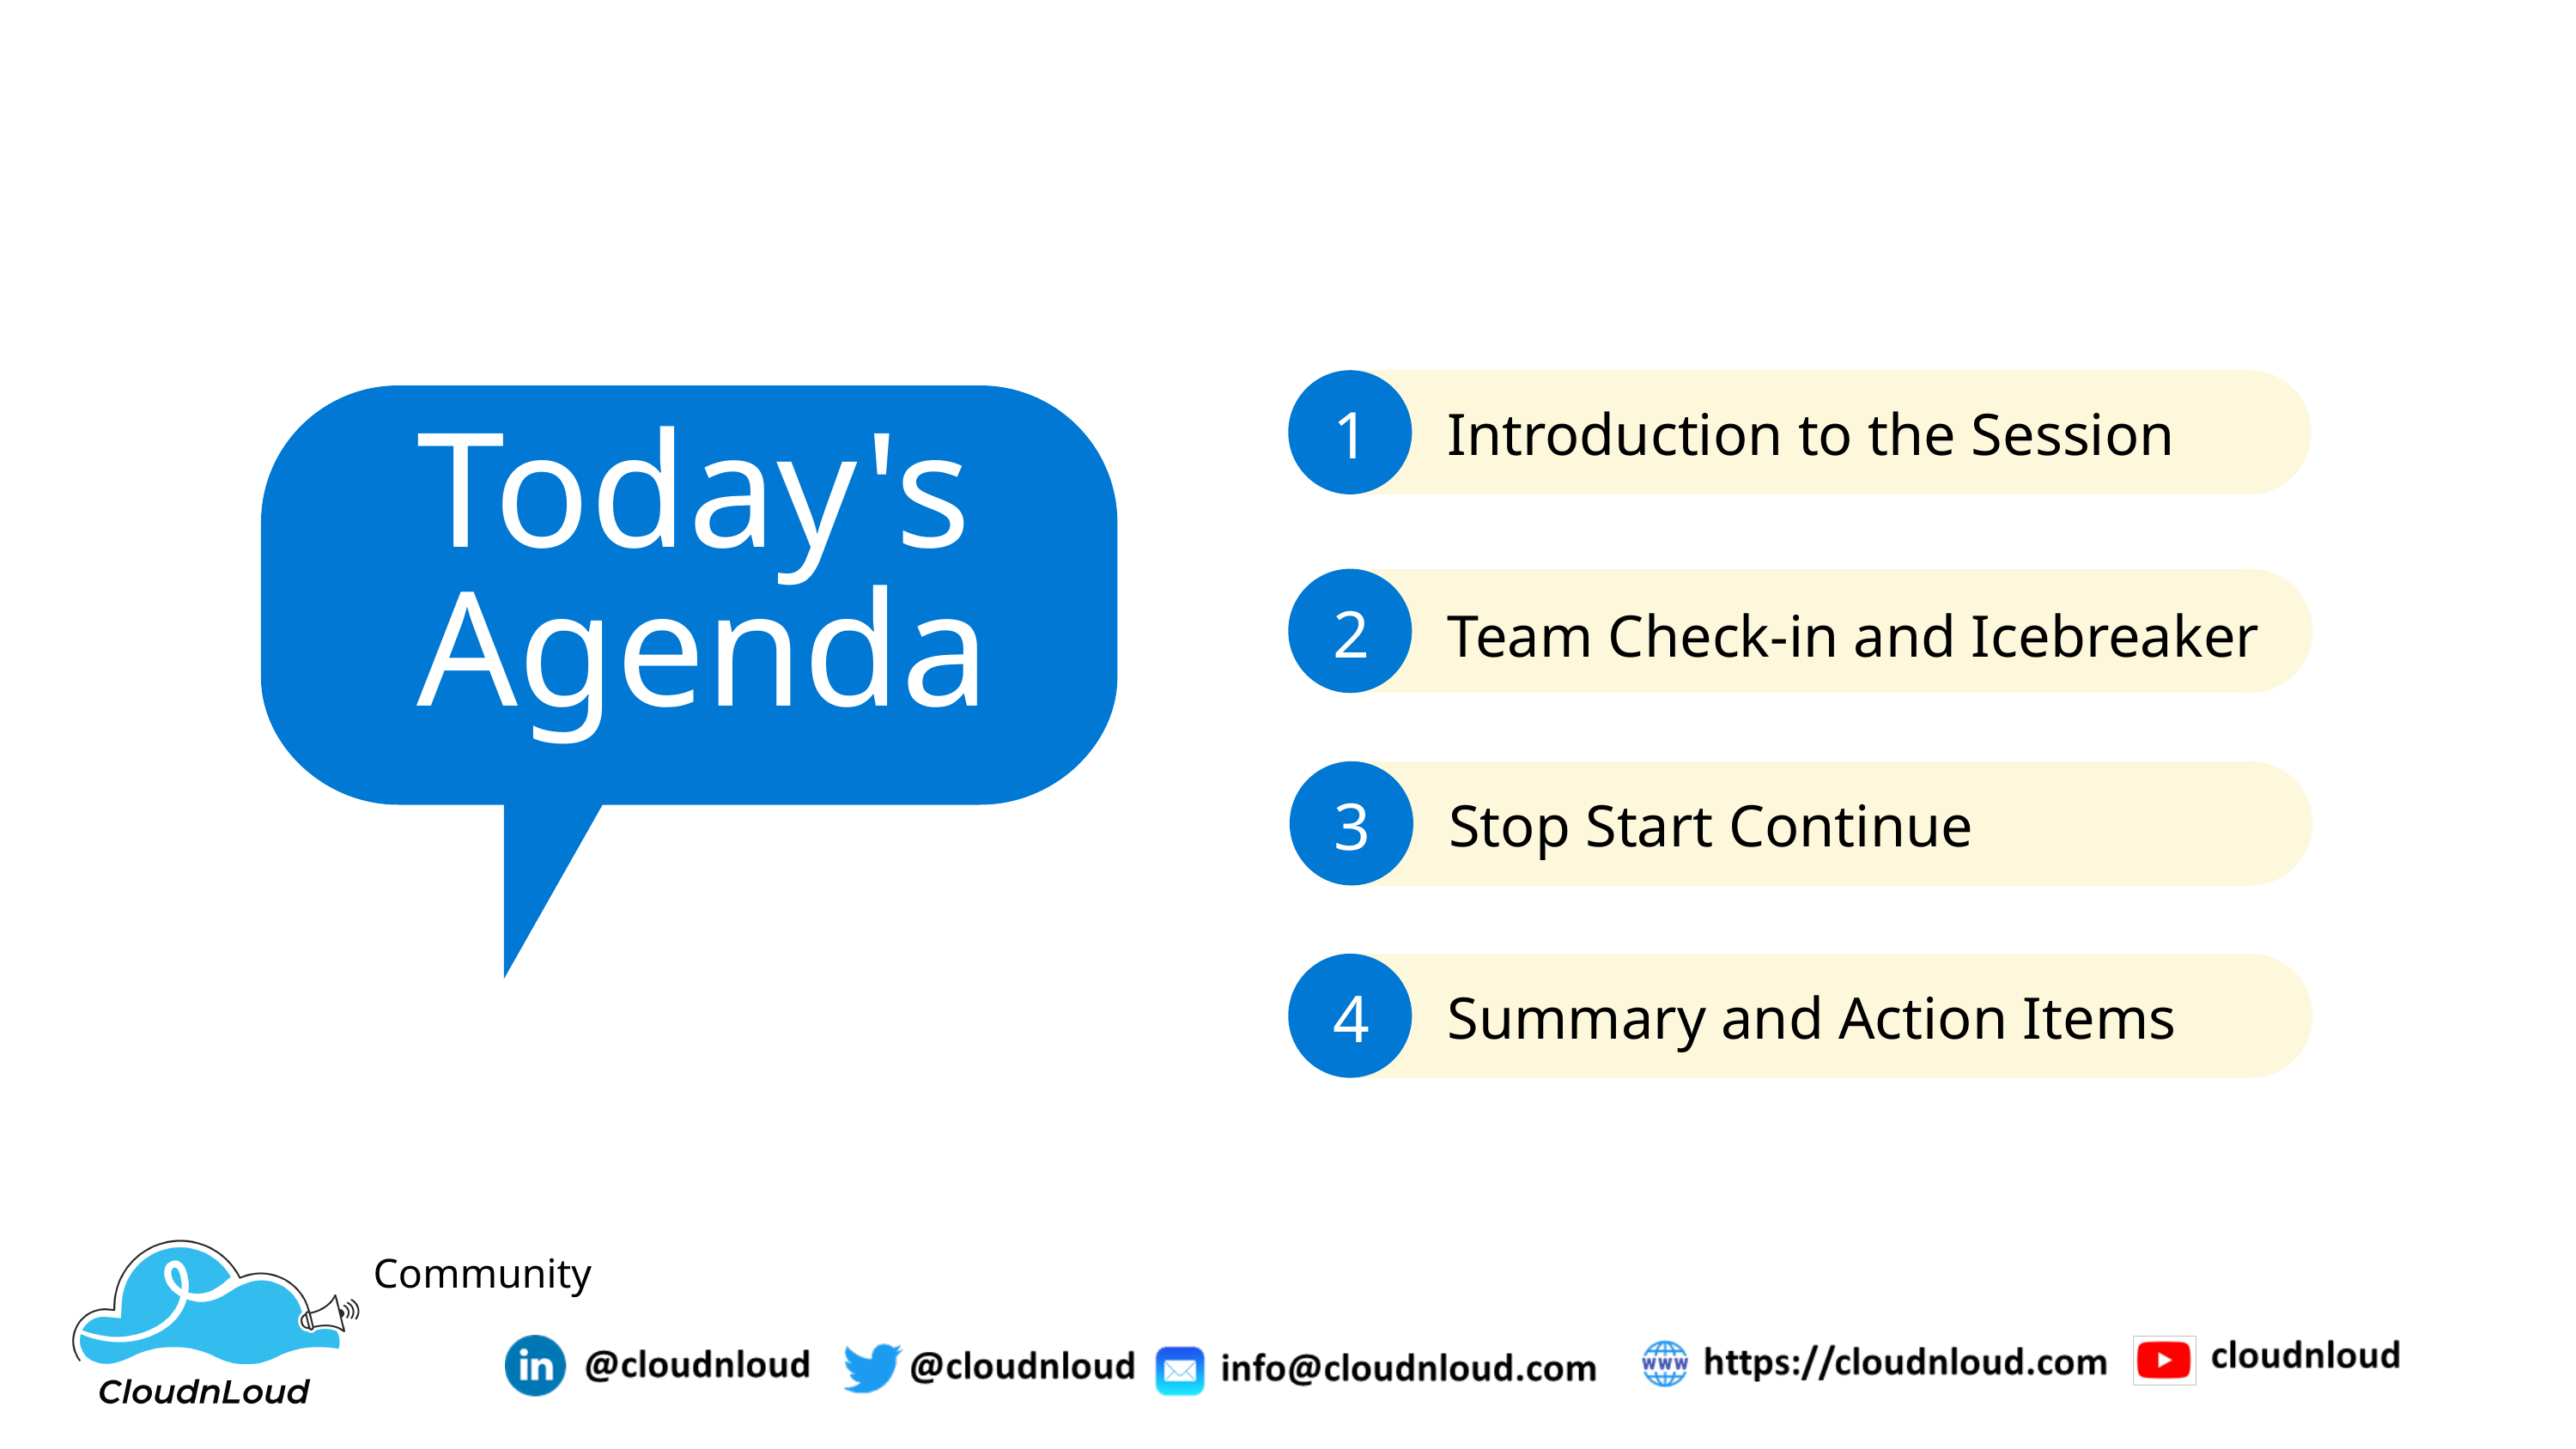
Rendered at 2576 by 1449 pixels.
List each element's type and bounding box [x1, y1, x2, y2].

text_box [1289, 761, 1414, 886]
text_box [1413, 369, 2312, 495]
text_box [1415, 761, 2313, 886]
text_box [260, 385, 1118, 979]
text_box [1413, 953, 2313, 1078]
text_box [1288, 568, 1413, 694]
text_box [0, 1215, 2458, 1431]
text_box [1288, 369, 1413, 495]
text_box [1288, 953, 1413, 1078]
text_box [1414, 568, 2313, 694]
